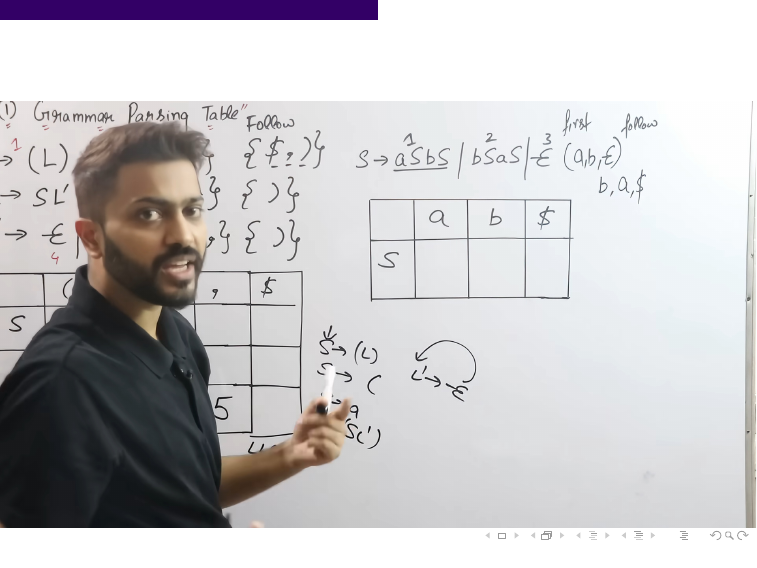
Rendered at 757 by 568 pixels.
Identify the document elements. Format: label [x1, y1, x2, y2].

picture [0, 101, 757, 528]
